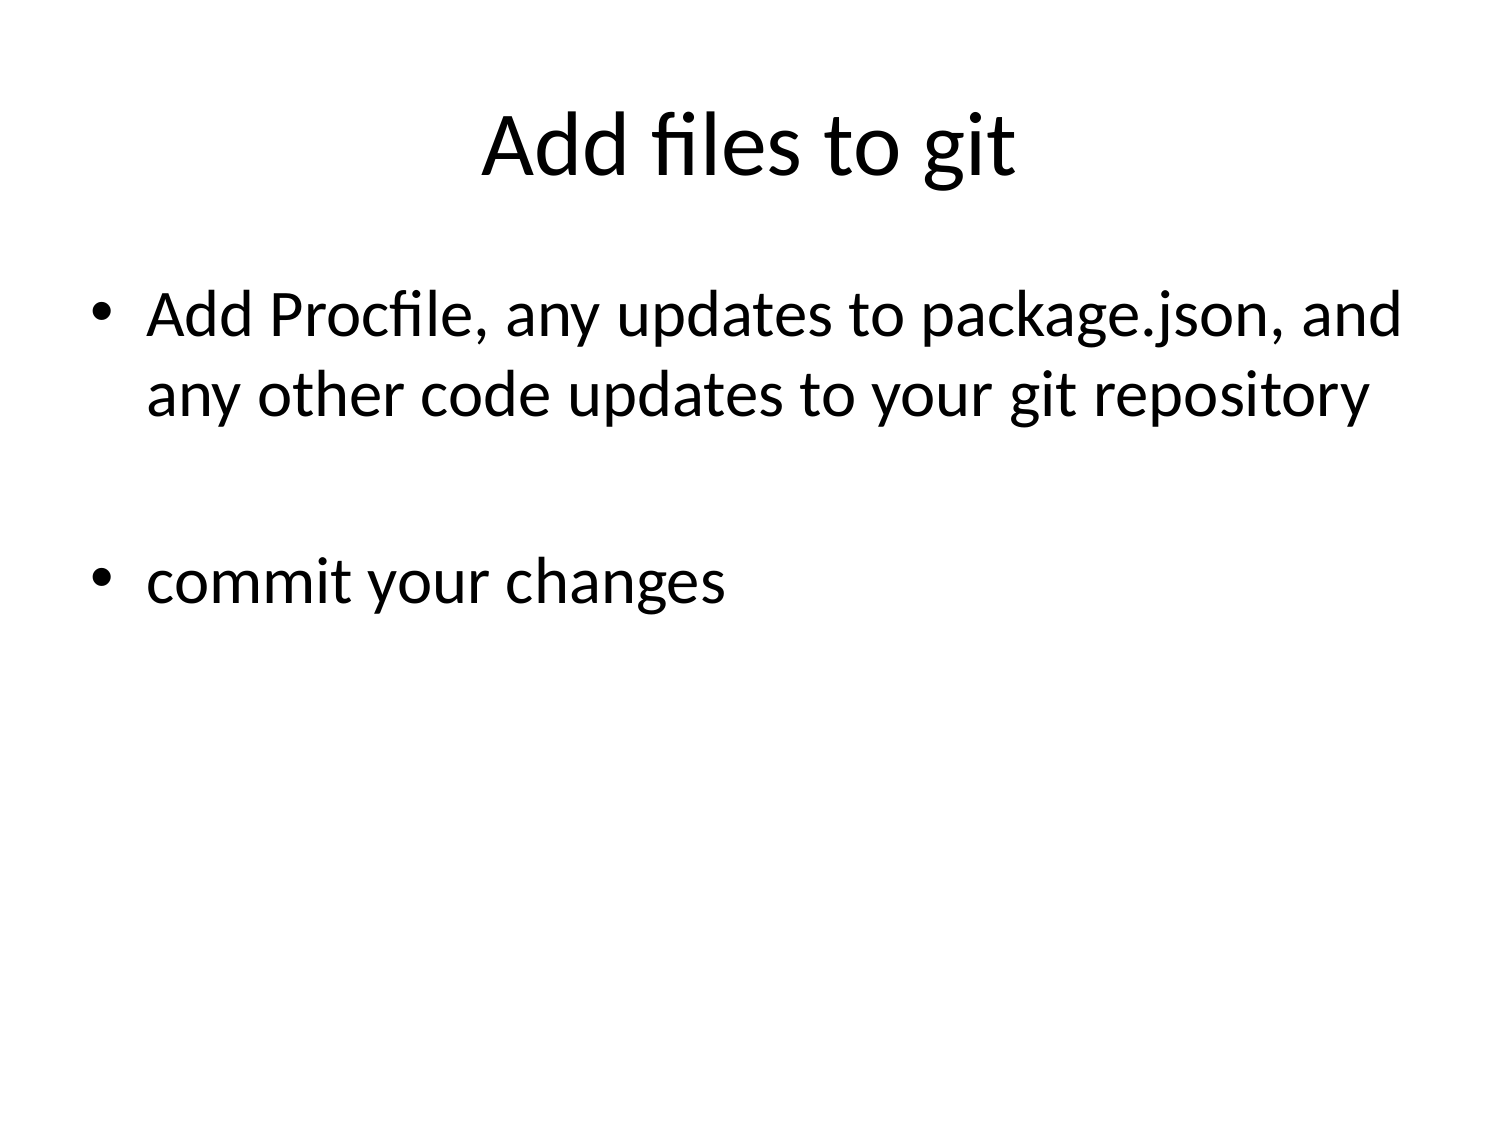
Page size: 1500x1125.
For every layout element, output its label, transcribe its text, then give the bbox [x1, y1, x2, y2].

title Add files to git [75, 45, 1425, 233]
list Add Procfile, any updates to package.json, and any other code updates to your git repository commit your changes [75, 262, 1425, 1005]
